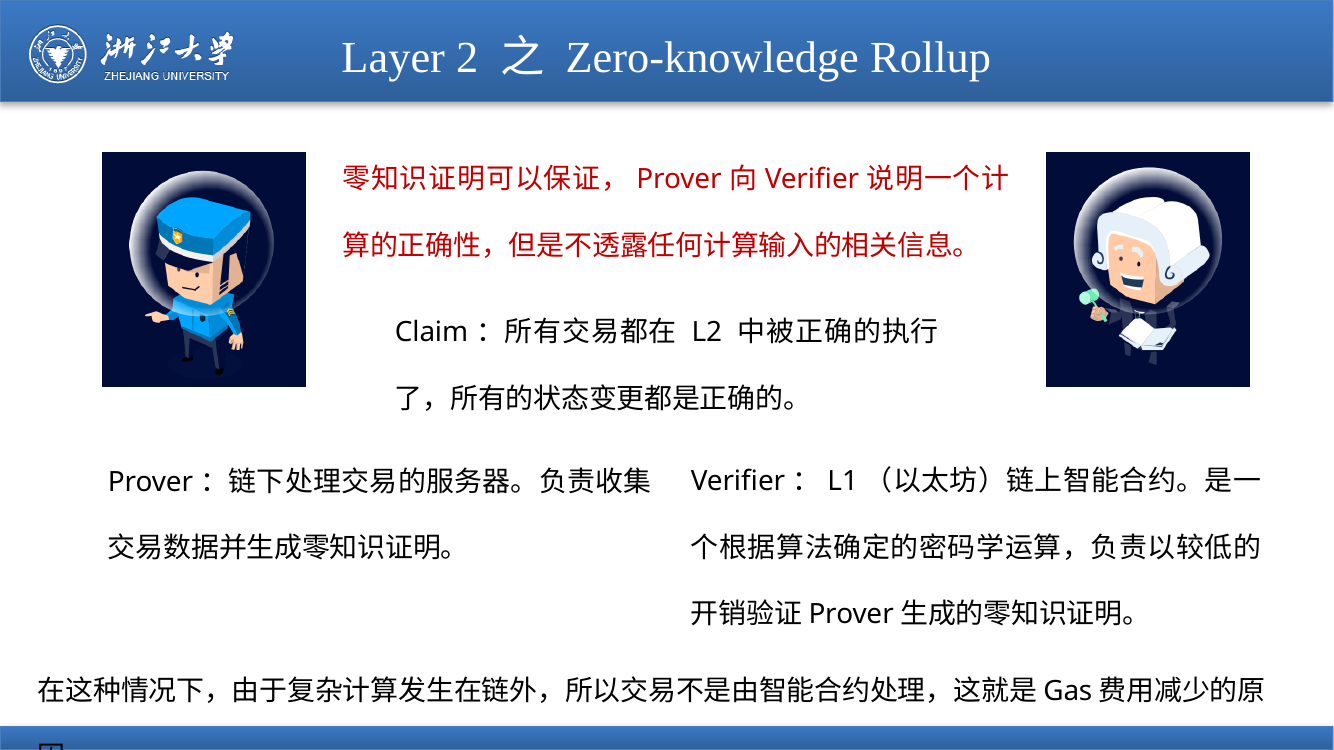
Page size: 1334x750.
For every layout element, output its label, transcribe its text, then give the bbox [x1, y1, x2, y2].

text_box Verifier：L1（以太坊）链上智能合约。是一个根据算法确定的密码学运算，负责以较低的开销验证Prover生成的零知识证明。 [676, 421, 1276, 631]
text_box 零知识证明可以保证，Prover向Verifier说明一个计算的正确性，但是不透露任何计算输入的相关信息。 [327, 119, 1025, 269]
picture [101, 152, 306, 388]
text_box Prover：链下处理交易的服务器。负责收集交易数据并生成零知识证明。 [93, 422, 667, 571]
picture [1046, 152, 1251, 388]
title Layer 2 之 Zero-knowledge Rollup [0, 19, 1334, 91]
text_box Claim：所有交易都在 L2 中被正确的执行了，所有的状态变更都是正确的。 [379, 272, 954, 422]
text_box 在这种情况下，由于复杂计算发生在链外，所以交易不是由智能合约处理，这就是Gas费用减少的原因。 [22, 631, 1311, 750]
